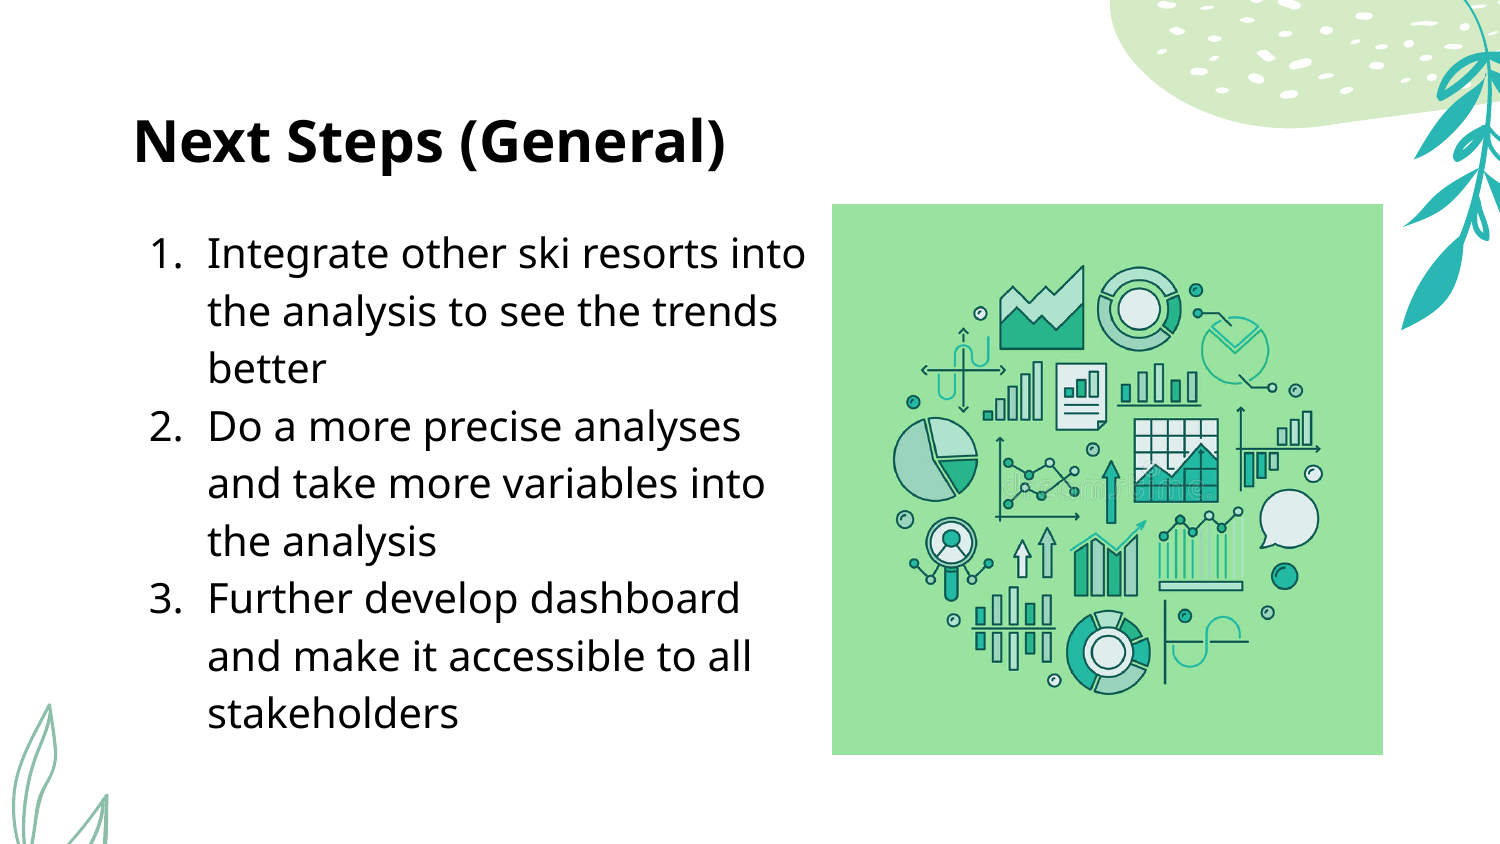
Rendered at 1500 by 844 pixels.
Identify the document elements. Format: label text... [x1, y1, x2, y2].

title Next Steps (General) [117, 89, 1383, 184]
picture [831, 204, 1384, 756]
list Integrate other ski resorts into the analysis to see the trends better Do a more precise analyses and take more variables into the analysis Further develop dashboard and make it accessible to all stakeholders [117, 204, 829, 756]
